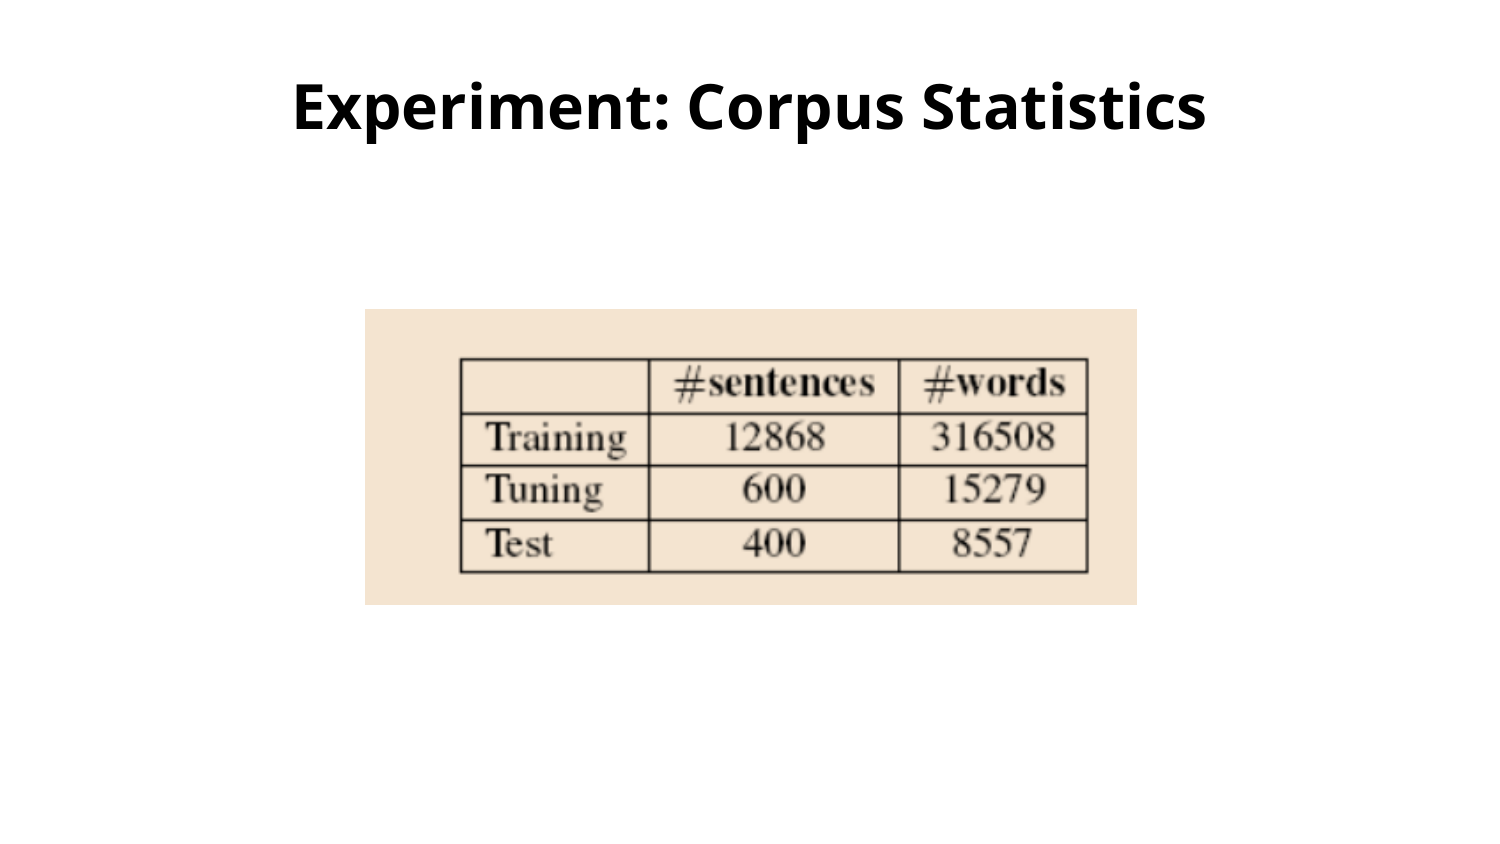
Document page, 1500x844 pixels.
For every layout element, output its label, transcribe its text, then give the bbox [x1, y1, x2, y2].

title Experiment: Corpus Statistics [75, 33, 1425, 175]
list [365, 309, 1137, 605]
